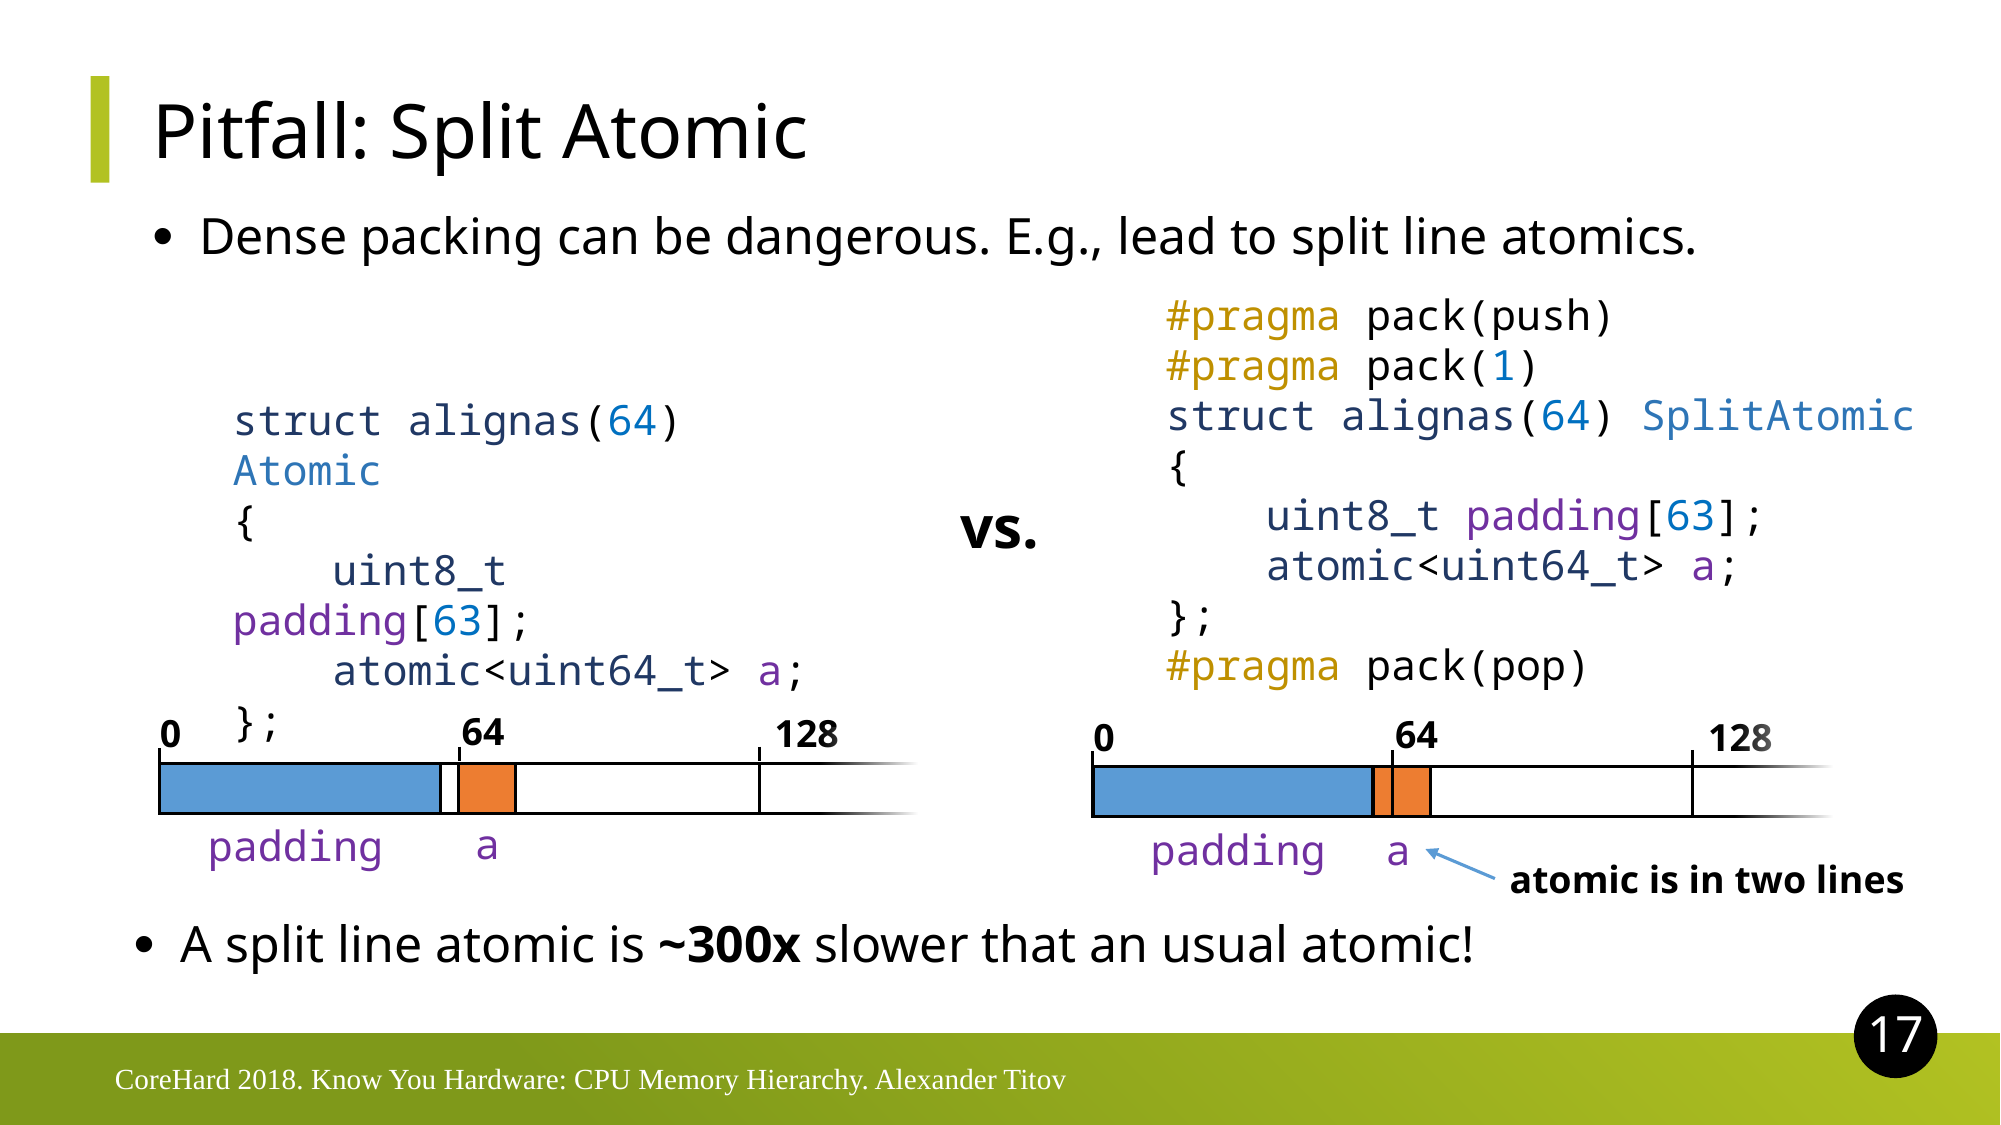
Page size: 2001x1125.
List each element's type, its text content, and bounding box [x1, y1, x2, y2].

text_box #pragma pack(push) #pragma pack(1) struct alignas(64) SplitAtomic { uint8_t padding[63]; atomic<uint64_t> a; }; #pragma pack(pop) [1151, 281, 1976, 697]
text_box atomic is in two lines [1494, 883, 1920, 909]
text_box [1424, 849, 1513, 879]
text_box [144, 700, 1086, 879]
title Pitfall: Split Atomic [137, 0, 1863, 183]
text_box A split line atomic is ~300x slower that an usual atomic! [118, 912, 1504, 981]
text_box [1078, 703, 2000, 883]
footer CoreHard 2018. Know You Hardware: CPU Memory Hierarchy. Alexander Titov [99, 1042, 1750, 1115]
slide_number 17 [1841, 994, 1950, 1079]
list Dense packing can be dangerous. E.g., lead to split line atomics. [137, 204, 1863, 291]
text_box struct alignas(64) Atomic { uint8_t padding[63]; atomic<uint64_t> a; }; [217, 386, 827, 700]
text_box vs. [945, 482, 1055, 568]
